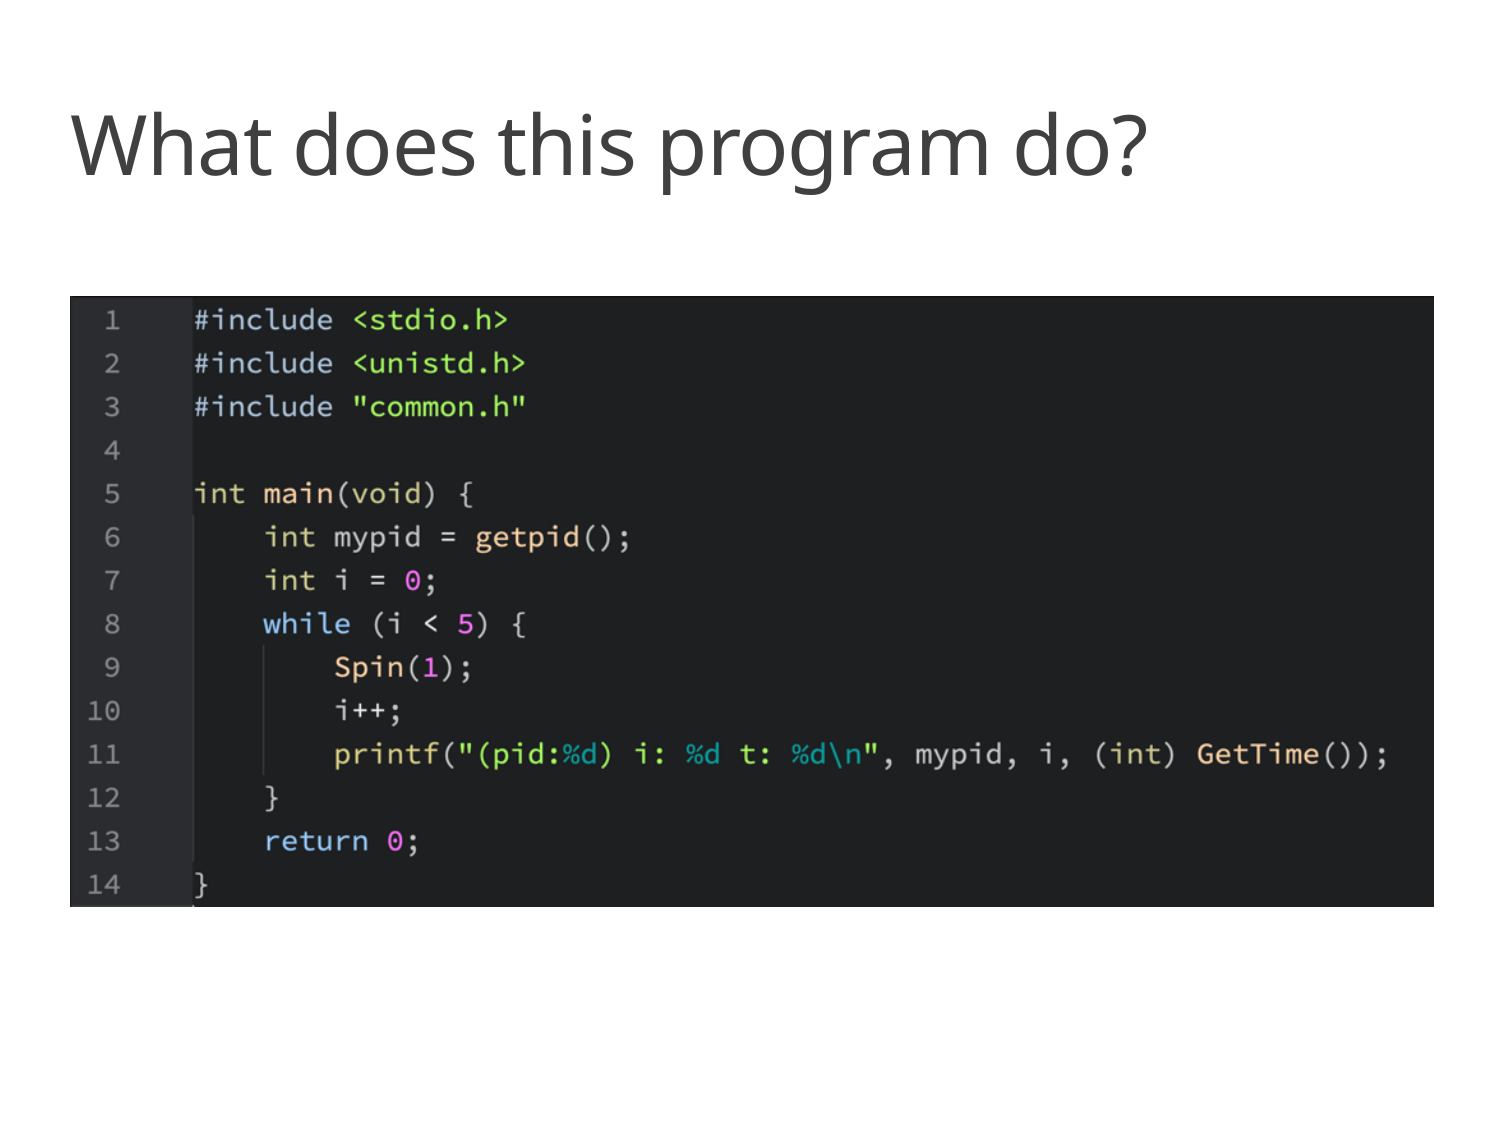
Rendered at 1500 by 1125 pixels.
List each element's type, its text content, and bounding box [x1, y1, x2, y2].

picture [70, 296, 1434, 907]
title What does this program do? [70, 106, 1430, 239]
